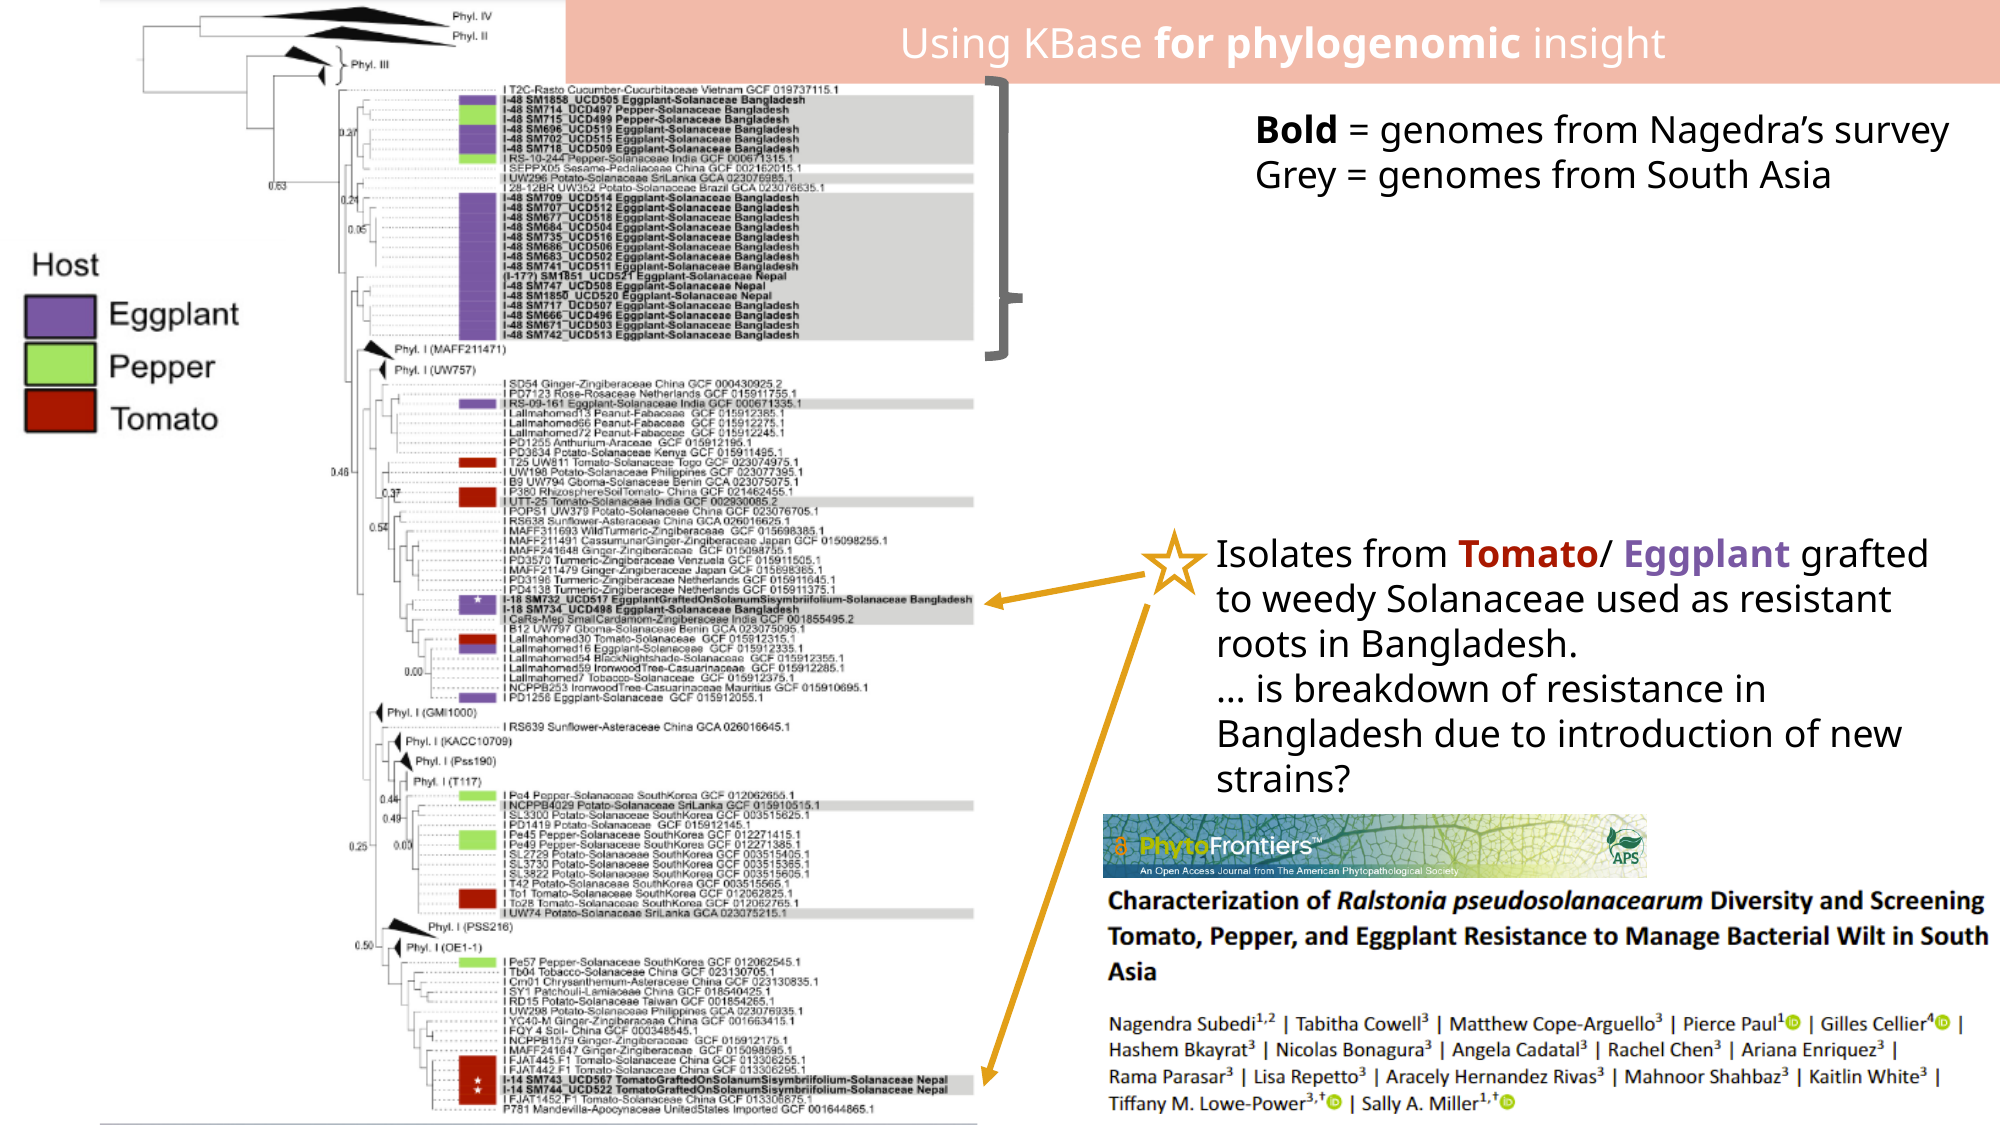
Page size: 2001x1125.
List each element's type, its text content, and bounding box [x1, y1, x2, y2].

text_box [983, 573, 1145, 604]
picture [0, 0, 978, 1125]
text_box [984, 80, 1023, 357]
text_box [1144, 532, 1201, 592]
picture [1099, 811, 2000, 1125]
text_box Isolates from Tomato/ Eggplant grafted to weedy Solanaceae used as resistant roots in Bangladesh. … is breakdown of resistance in Bangladesh due to introduction of new strains? [1201, 522, 1951, 808]
text_box Using KBase for phylogenomic insight [978, 0, 2000, 85]
text_box Bold = genomes from Nagedra’s survey Grey = genomes from South Asia [1240, 98, 1965, 204]
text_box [983, 604, 1148, 1087]
